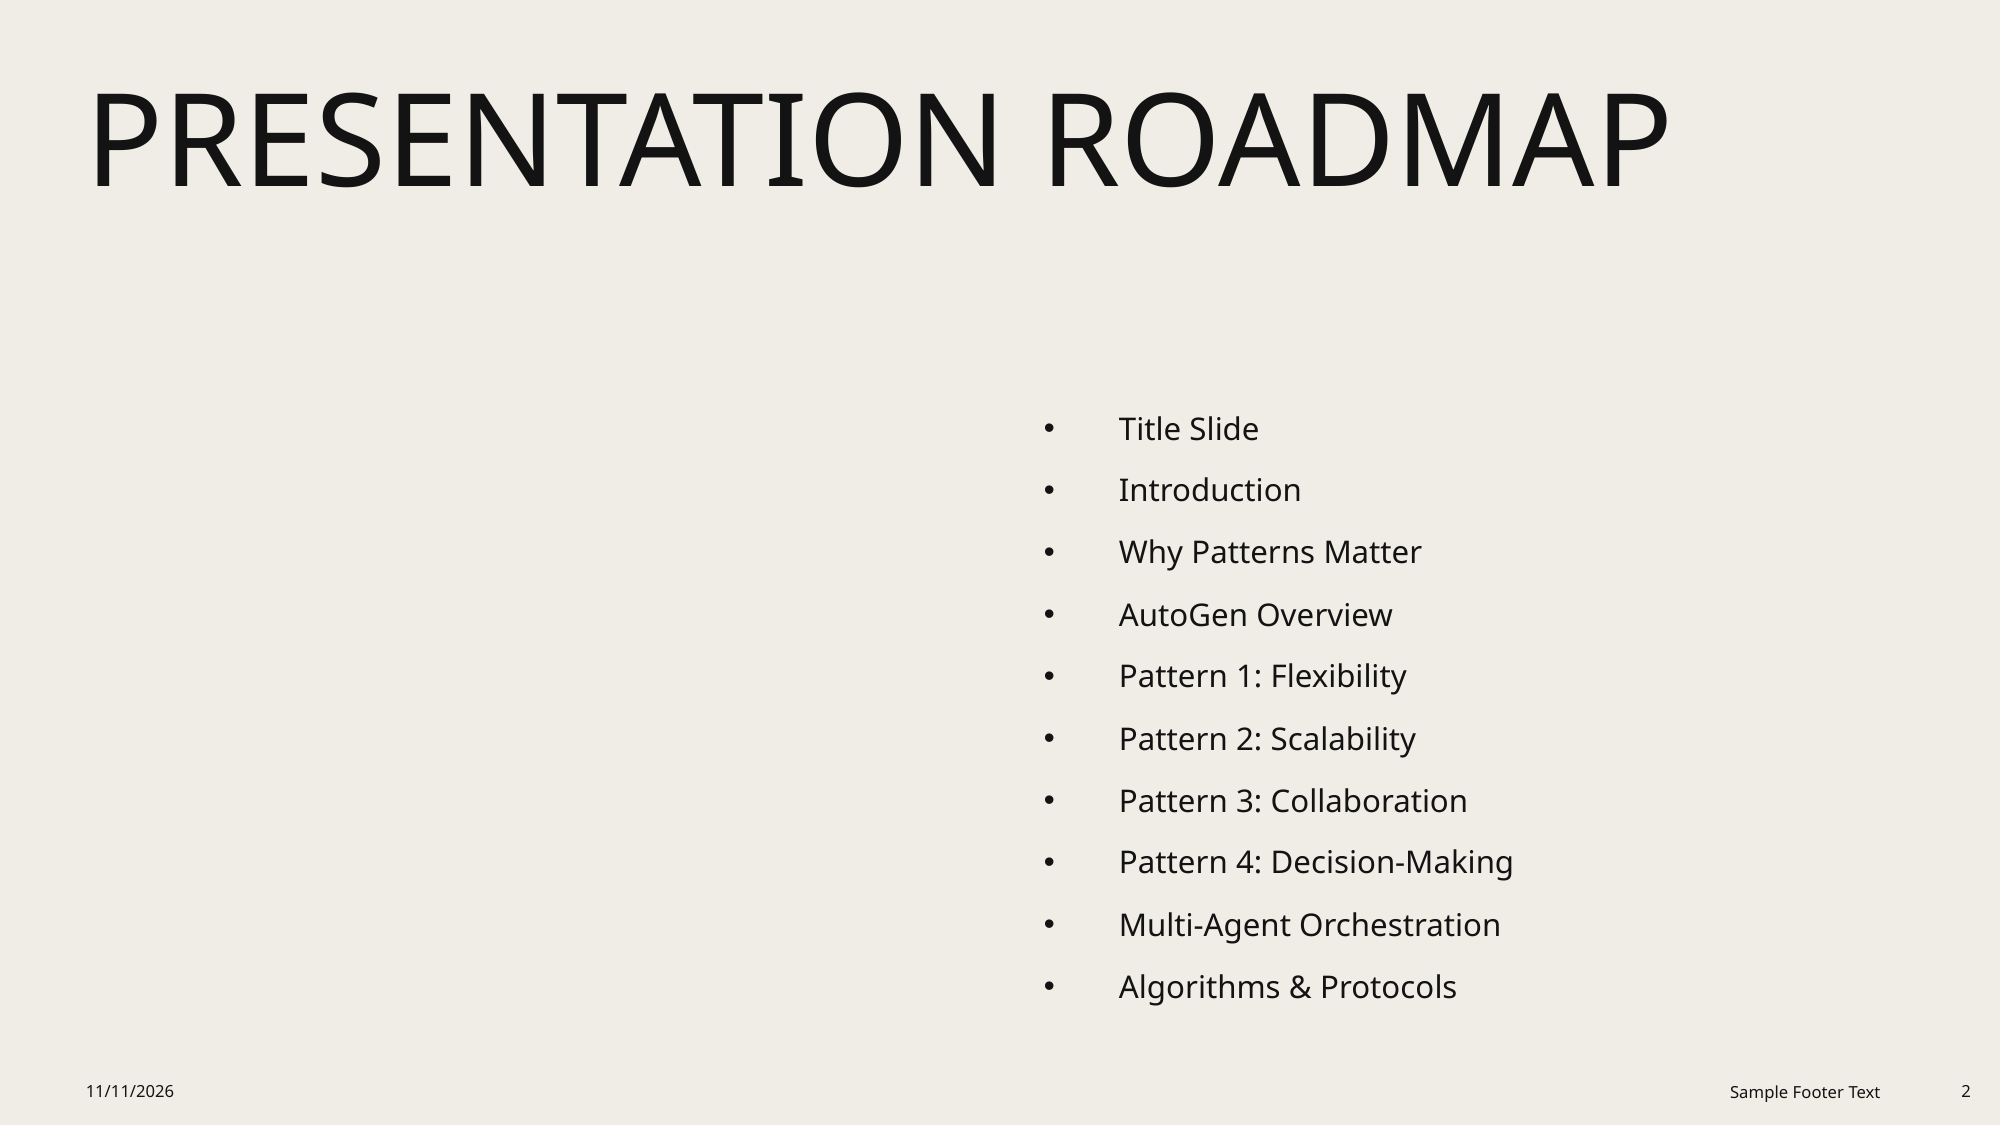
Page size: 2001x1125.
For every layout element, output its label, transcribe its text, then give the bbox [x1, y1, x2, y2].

footer Sample Footer Text [1458, 1064, 1896, 1120]
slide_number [70, 1064, 537, 1120]
title Presentation Roadmap [70, 67, 1883, 368]
list Title Slide Introduction Why Patterns Matter AutoGen Overview Pattern 1: Flexibility Pattern 2: Scalability Pattern 3: Collaboration Pattern 4: Decision-Making Multi-Agent Orchestration Algorithms & Protocols [1028, 397, 1883, 1031]
slide_number 2 [1910, 1064, 1986, 1120]
